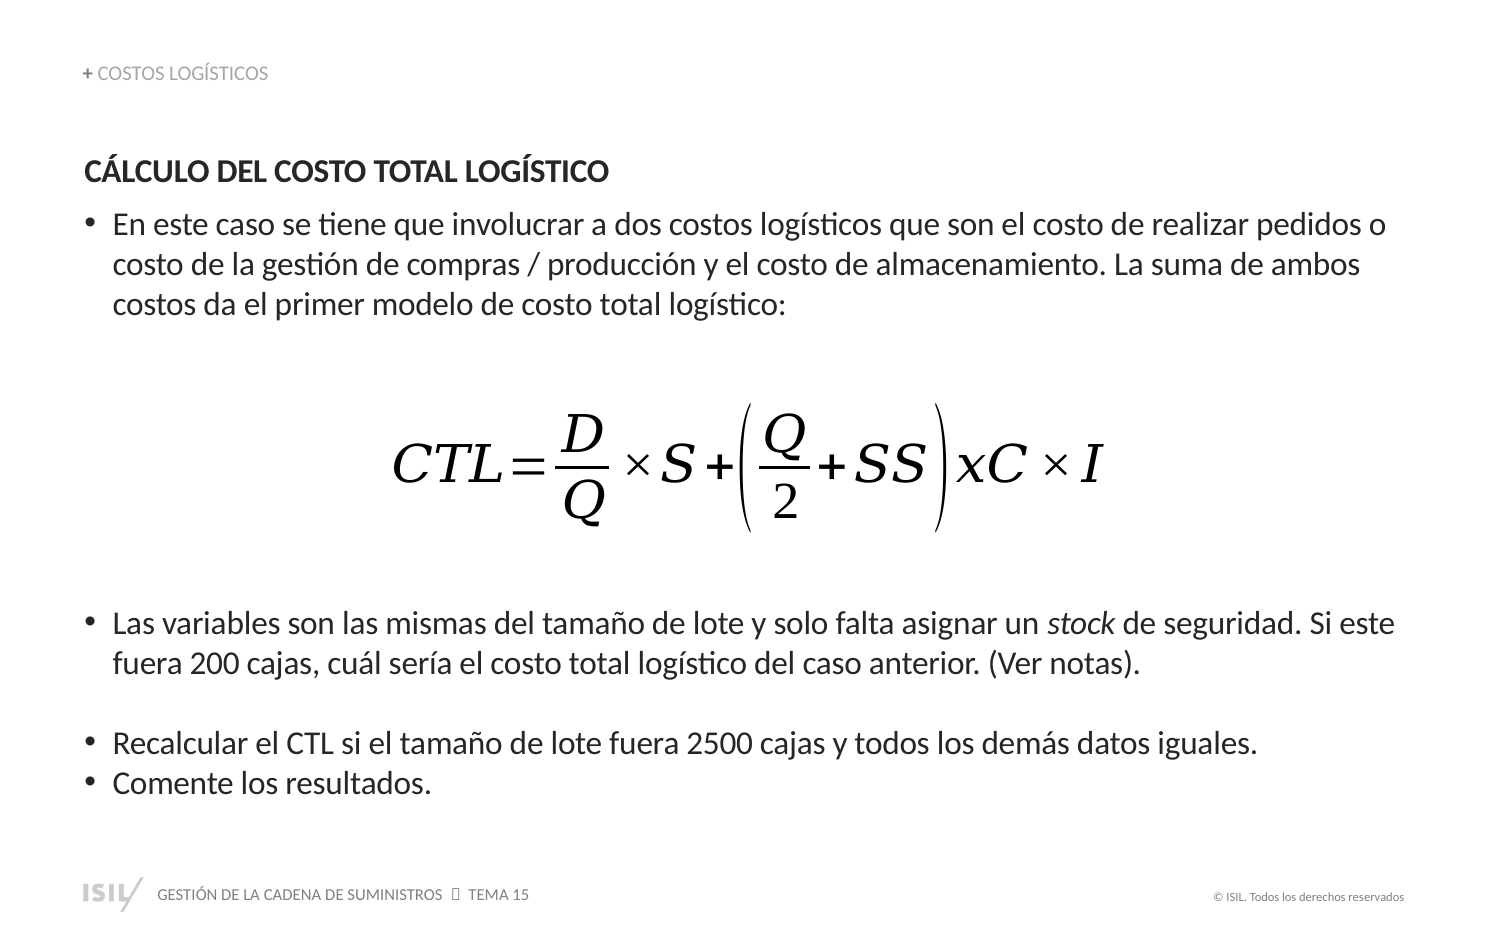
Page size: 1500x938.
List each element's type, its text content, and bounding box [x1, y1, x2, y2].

text_box + COSTOS LOGÍSTICOS [82, 61, 780, 85]
text_box CÁLCULO DEL COSTO TOTAL LOGÍSTICO En este caso se tiene que involucrar a dos costos logísticos que son el costo de realizar pedidos o costo de la gestión de compras / producción y el costo de almacenamiento. La suma de ambos costos da el primer modelo de costo total logístico: Las variables son las mismas del tamaño de lote y solo falta asignar un stock de seguridad. Si este fuera 200 cajas, cuál sería el costo total logístico del caso anterior. (Ver notas). Recalcular el CTL si el tamaño de lote fuera 2500 cajas y todos los demás datos iguales. Comente los resultados. [82, 149, 1414, 802]
